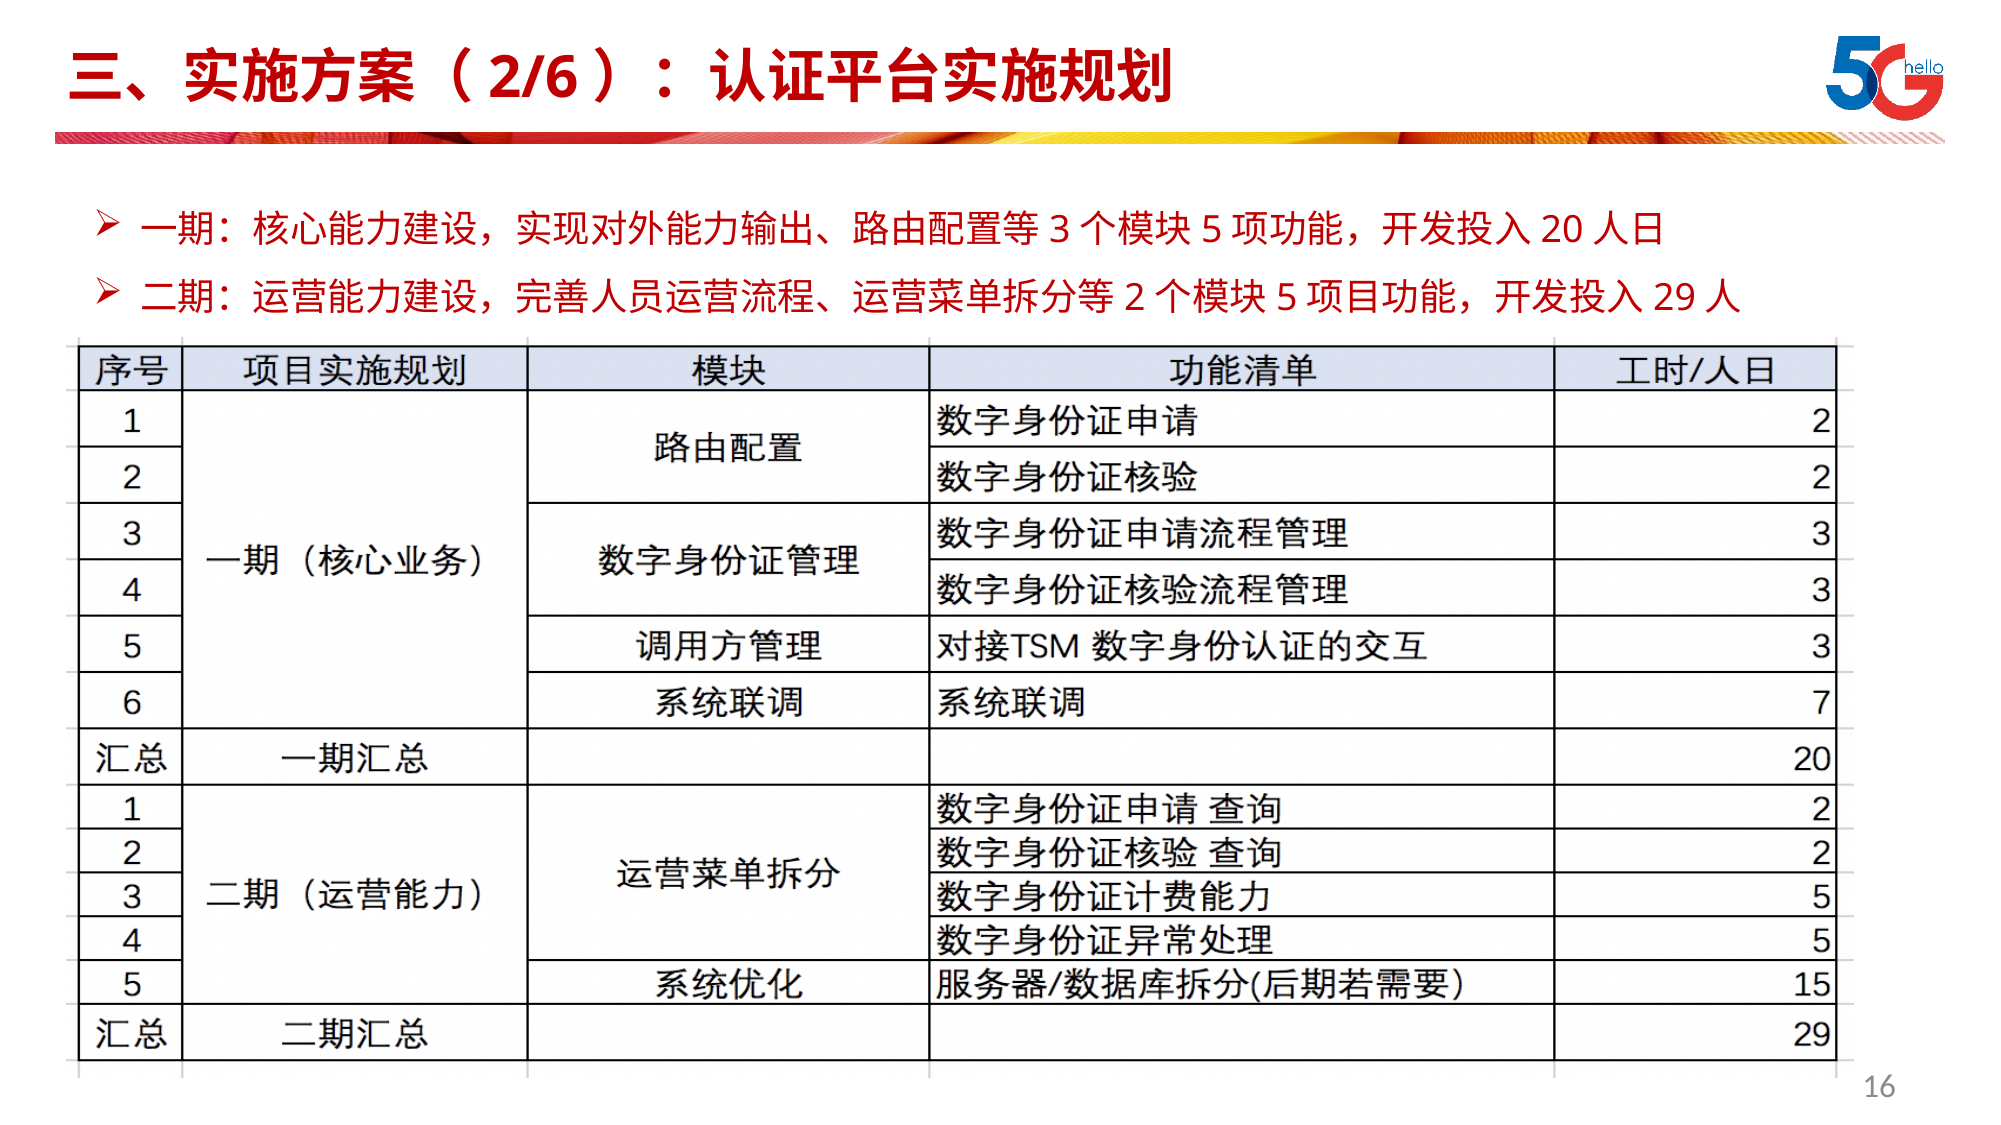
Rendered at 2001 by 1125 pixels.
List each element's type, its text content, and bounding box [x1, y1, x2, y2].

picture [55, 2, 1992, 147]
picture [65, 337, 1854, 1078]
title 三、实施方案（2/6）：认证平台实施规划 [55, 20, 1973, 128]
text_box 一期：核心能力建设，实现对外能力输出、路由配置等3个模块5项功能，开发投入20人日 二期：运营能力建设，完善人员运营流程、运营菜单拆分等2个模块5项目功能，开发投入29人/日 [78, 175, 1760, 336]
